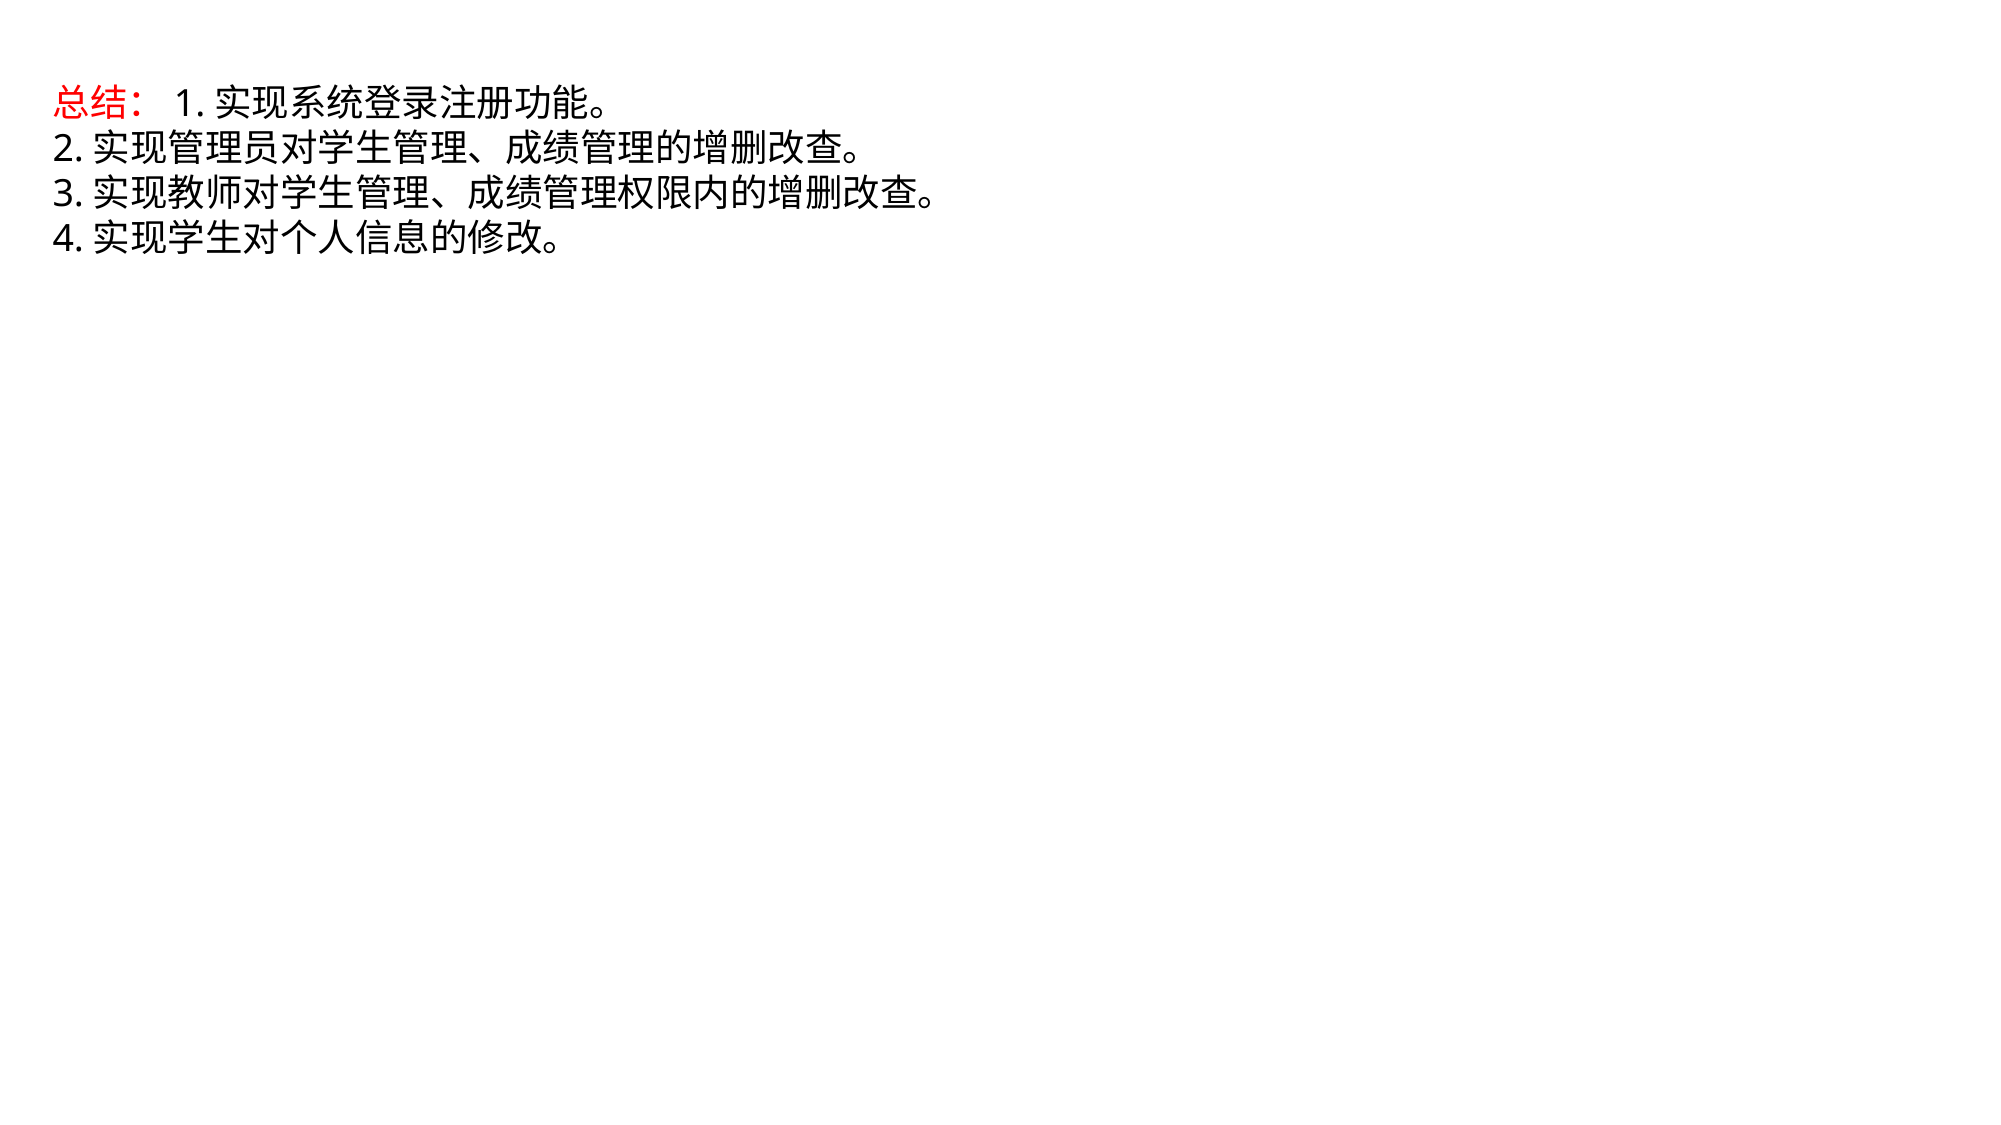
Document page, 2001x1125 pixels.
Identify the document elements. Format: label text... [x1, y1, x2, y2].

text_box 总结：1.实现系统登录注册功能。 2.实现管理员对学生管理、成绩管理的增删改查。 3.实现教师对学生管理、成绩管理权限内的增删改查。 4.实现学生对个人信息的修改。 [37, 72, 1200, 273]
